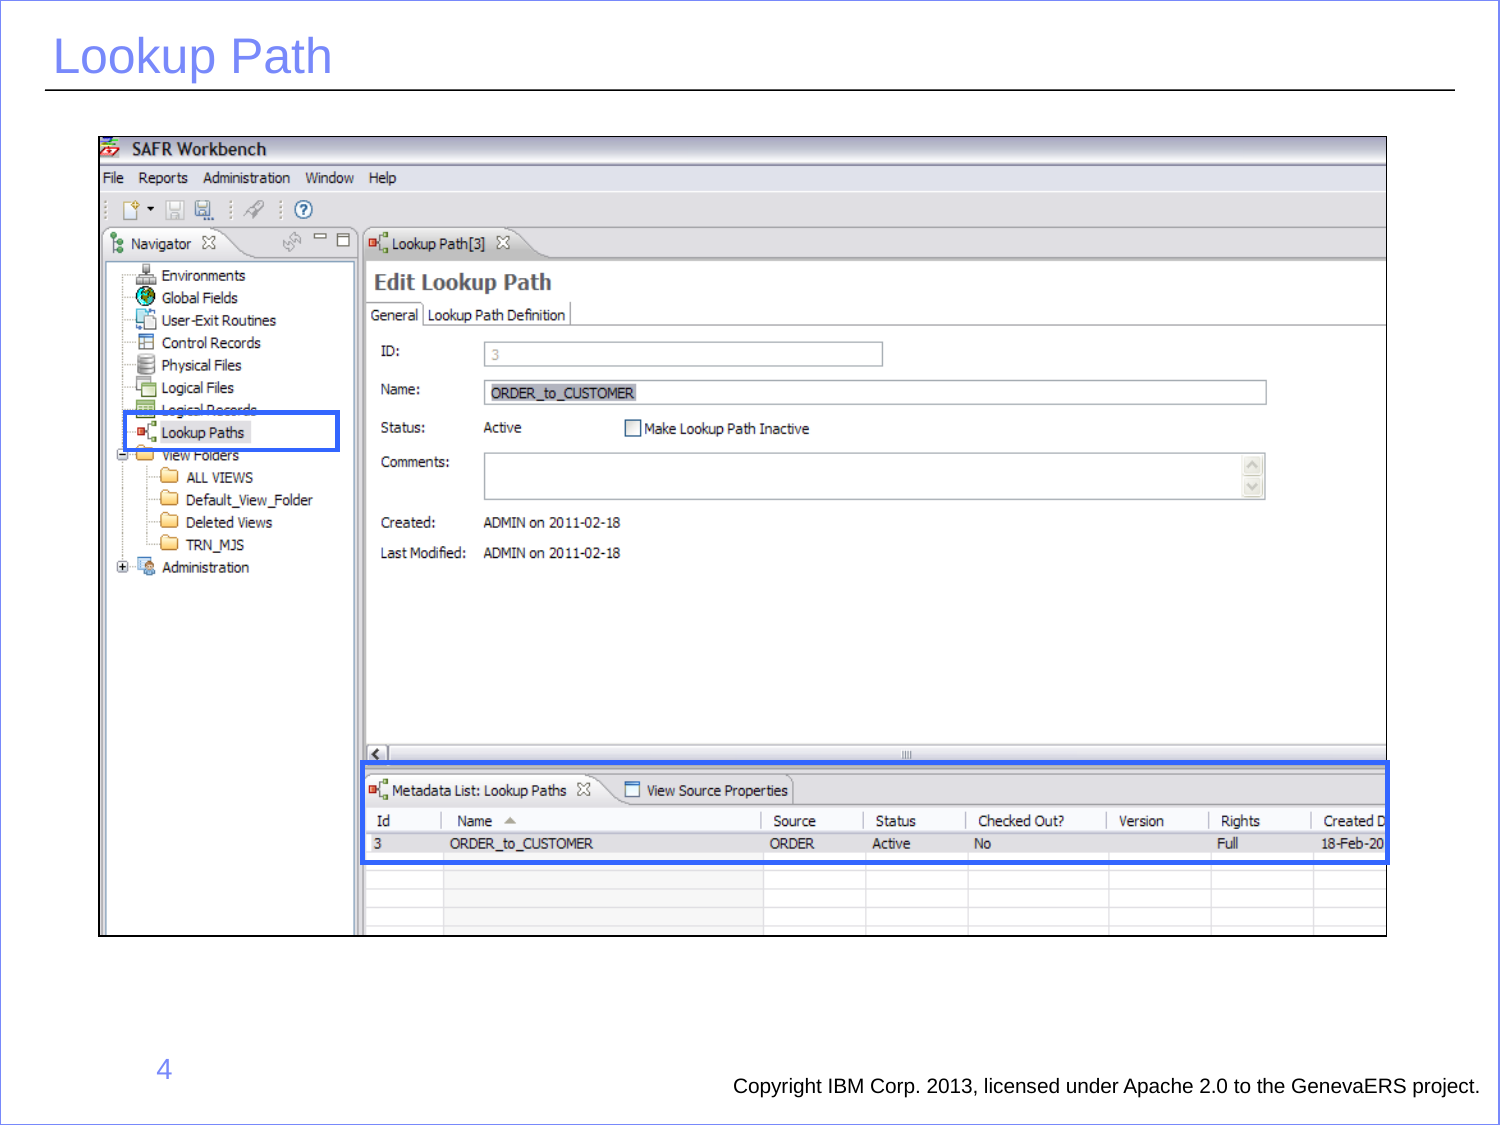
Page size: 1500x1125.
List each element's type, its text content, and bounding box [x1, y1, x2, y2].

title Lookup Path [37, 22, 1321, 113]
picture [99, 137, 1387, 936]
